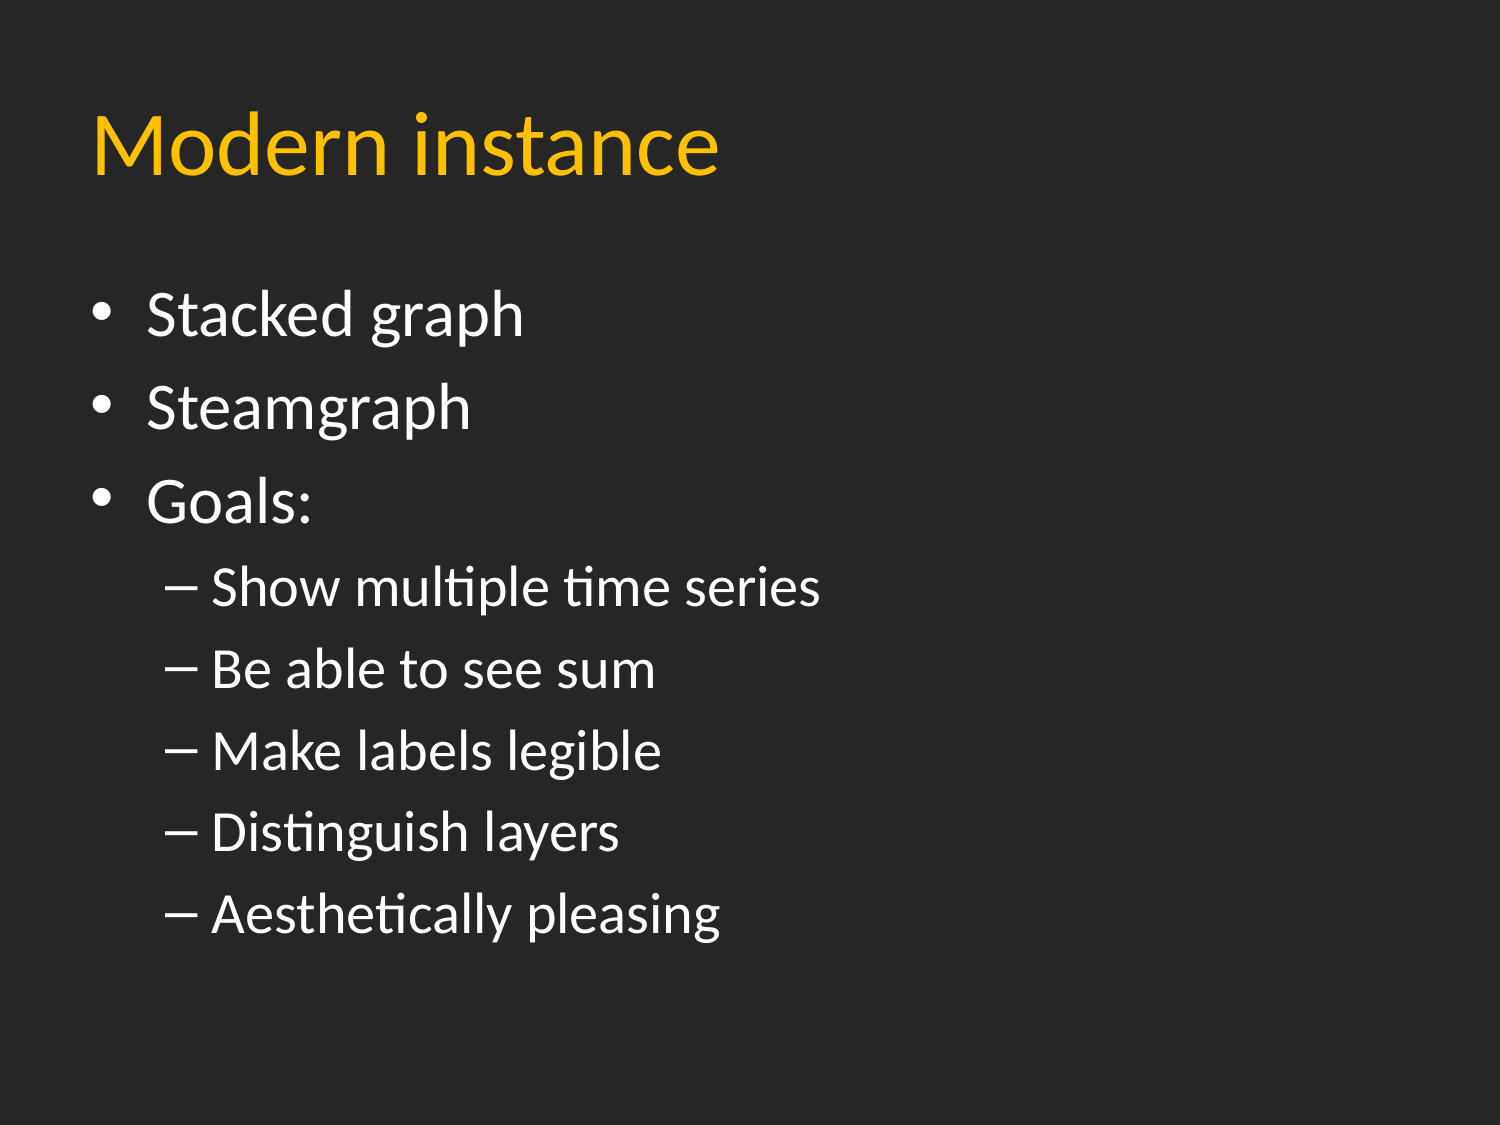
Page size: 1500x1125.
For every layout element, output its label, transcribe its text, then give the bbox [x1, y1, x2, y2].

title Modern instance [75, 45, 1425, 233]
list Stacked graph Steamgraph Goals: Show multiple time series Be able to see sum Make labels legible Distinguish layers Aesthetically pleasing [75, 262, 1425, 1005]
